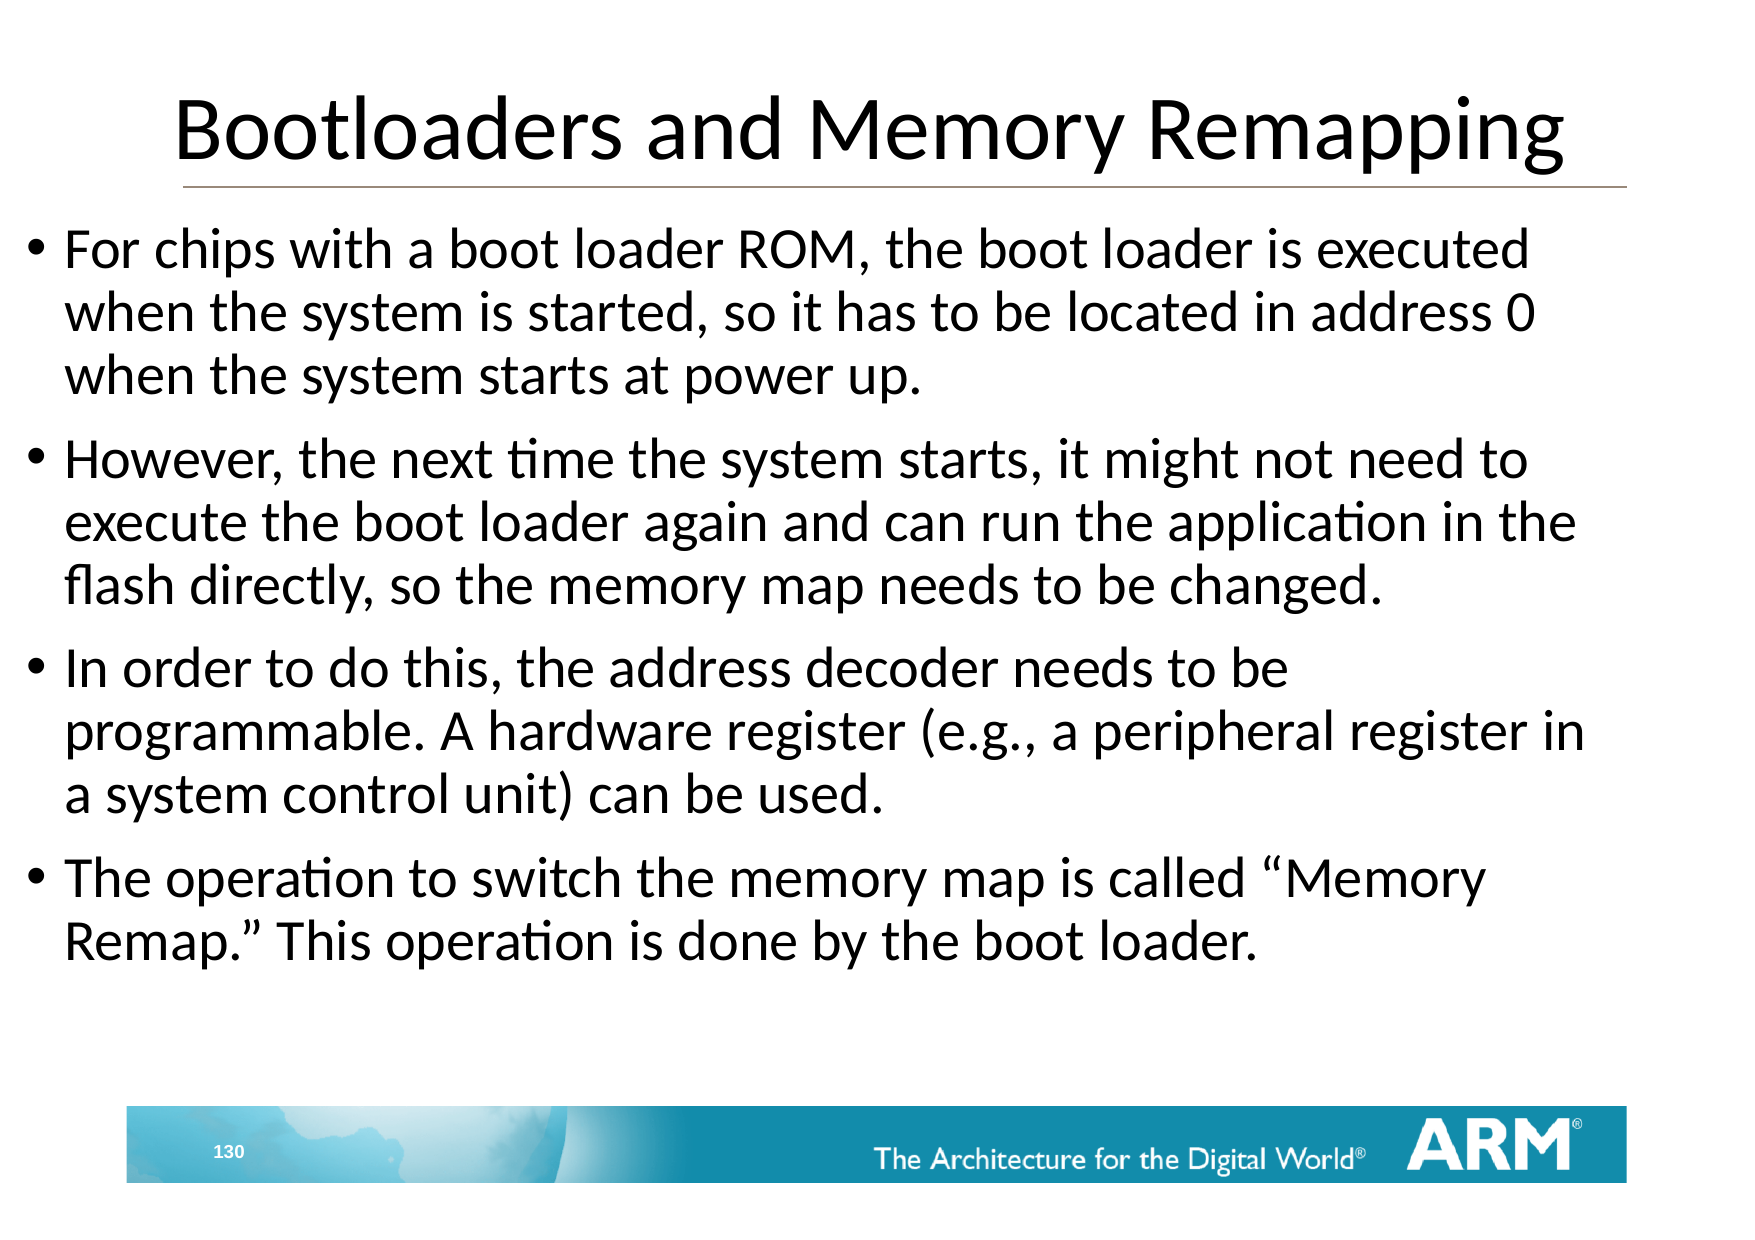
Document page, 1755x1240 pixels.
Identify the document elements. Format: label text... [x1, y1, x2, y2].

list For chips with a boot loader ROM, the boot loader is executed when the system is started, so it has to be located in address 0 when the system starts at power up. However, the next time the system starts, it might not need to execute the boot loader again and can run the application in the flash directly, so the memory map needs to be changed. In order to do this, the address decoder needs to be programmable. A hardware register (e.g., a peripheral register in a system control unit) can be used. The operation to switch the memory map is called “Memory Remap.” This operation is done by the boot loader. [26, 218, 1612, 492]
title Bootloaders and Memory Remapping [173, 80, 1581, 172]
picture [126, 1106, 1627, 1183]
slide_number 130 [198, 1139, 287, 1187]
